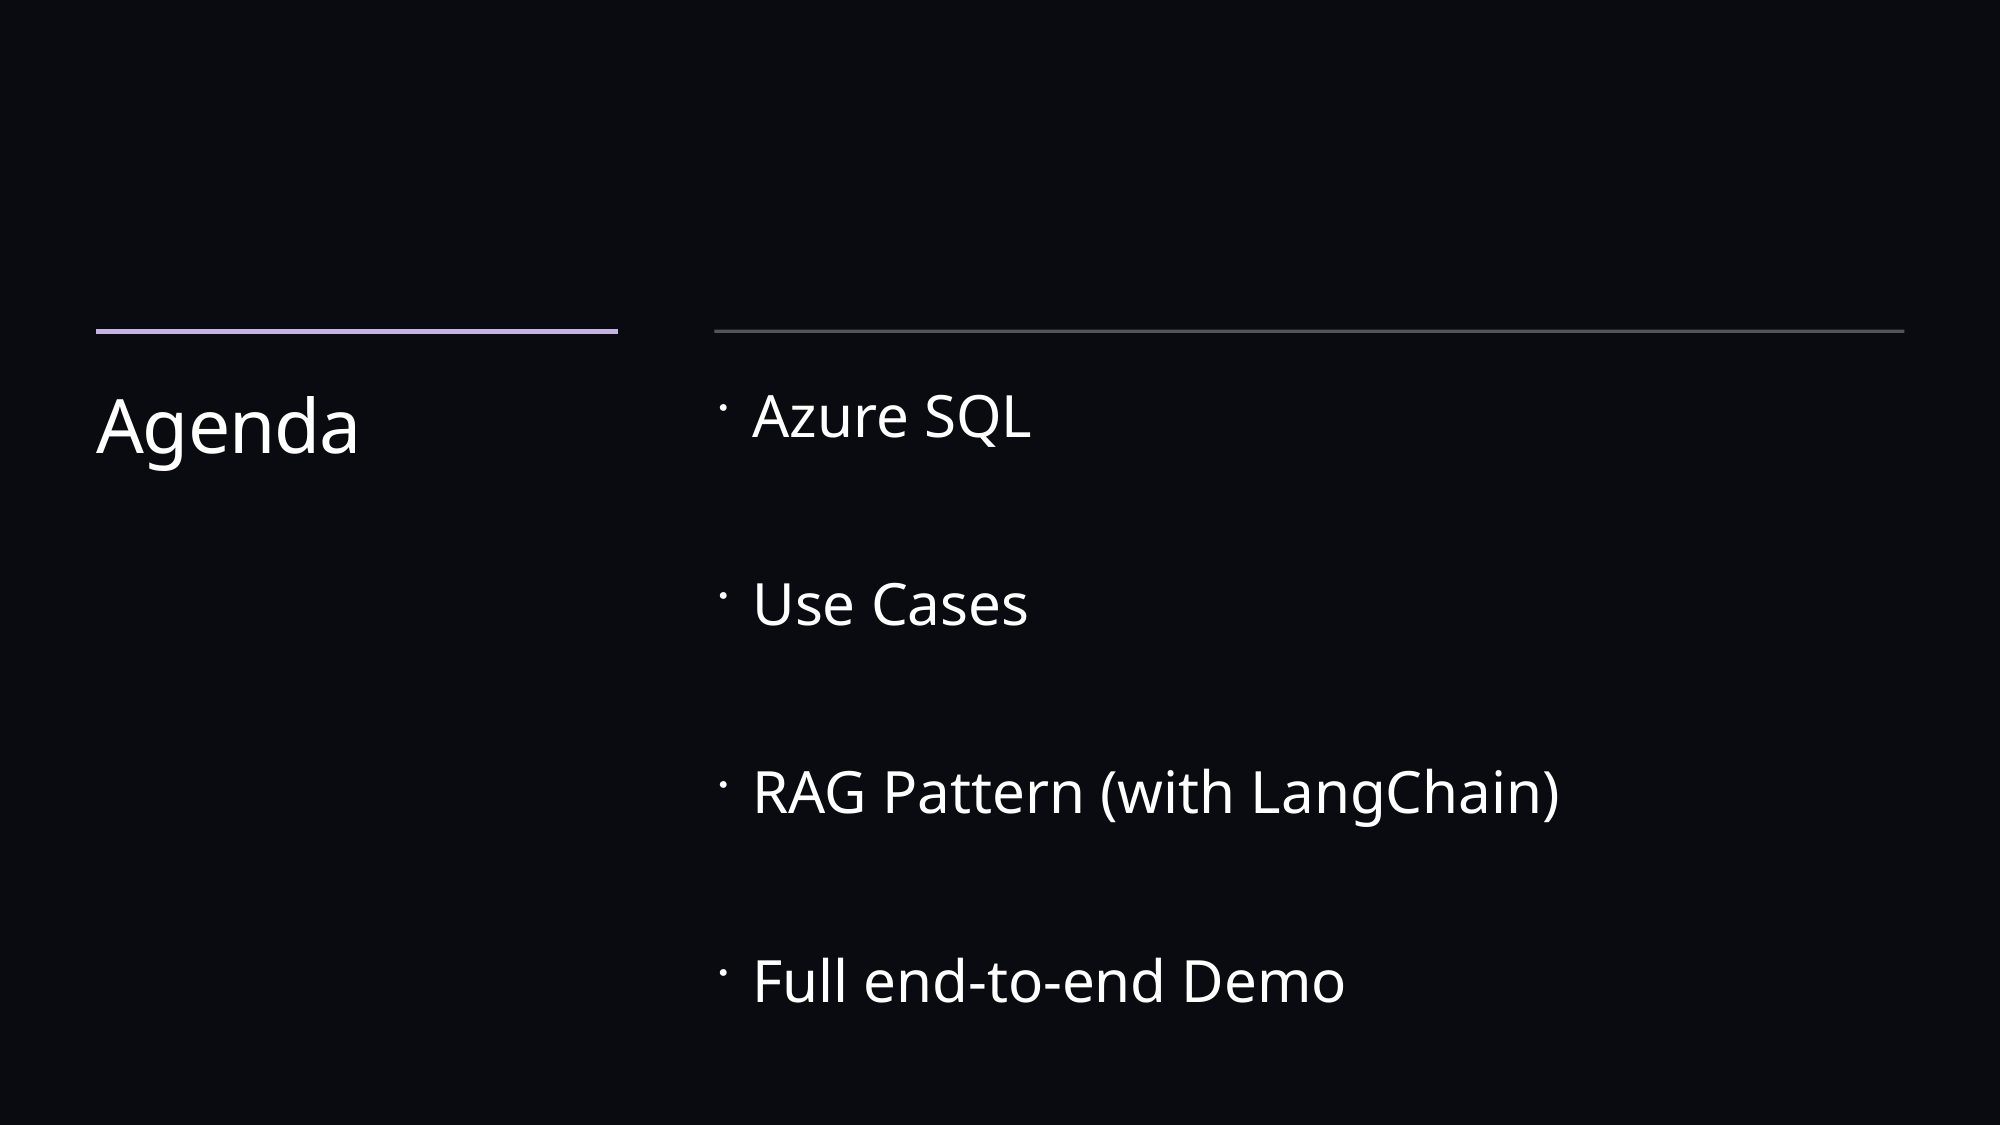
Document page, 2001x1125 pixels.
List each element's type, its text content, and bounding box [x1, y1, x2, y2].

title Agenda [96, 378, 618, 1029]
list Azure SQL Use Cases RAG Pattern (with LangChain) Full end-to-end Demo [714, 378, 1905, 1035]
